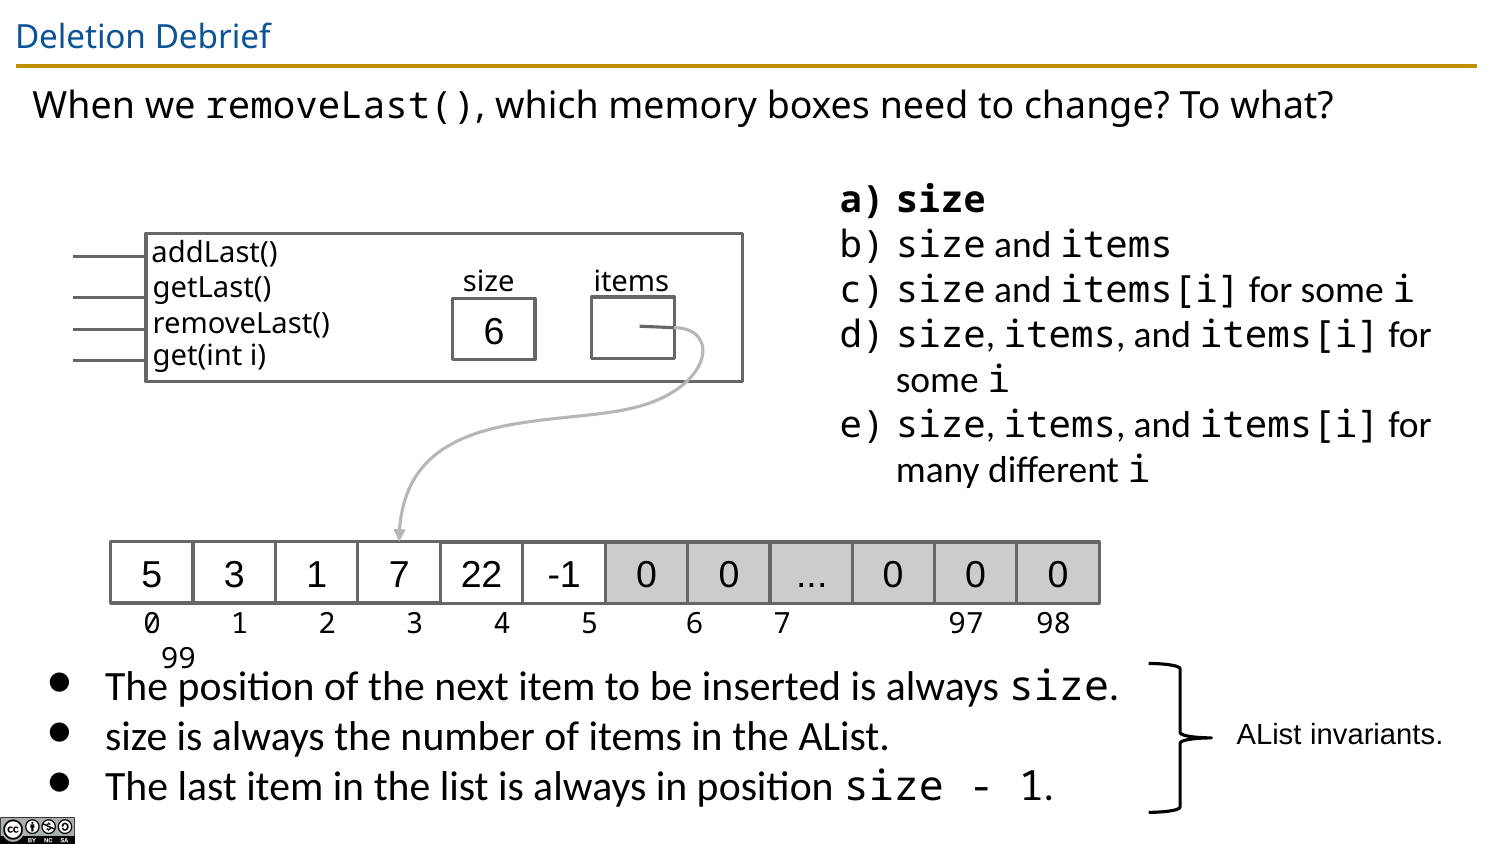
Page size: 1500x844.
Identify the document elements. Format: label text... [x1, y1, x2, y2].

text_box [591, 296, 675, 326]
text_box ... [770, 542, 853, 589]
text_box 7 [357, 541, 440, 589]
picture [0, 817, 75, 844]
text_box size size and items size and items[i] for some i size, items, and items[i] for some i size, items, and items[i] for many different i [805, 159, 1500, 497]
text_box The position of the next item to be inserted is always size. size is always the number of items in the AList. The last item in the list is always in position size - 1. [15, 624, 1500, 843]
list When we removeLast(), which memory boxes need to change? To what? [17, 65, 1416, 189]
text_box 6 [452, 298, 536, 326]
text_box 0 [1016, 542, 1100, 589]
text_box 3 [193, 541, 275, 589]
text_box [402, 233, 743, 382]
text_box size [447, 246, 585, 298]
text_box items [585, 246, 715, 298]
text_box 0 [687, 542, 770, 589]
text_box 0 [605, 542, 687, 589]
text_box [1148, 663, 1212, 813]
text_box AList invariants. [1221, 699, 1482, 751]
text_box 22 [440, 549, 522, 589]
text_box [136, 223, 397, 382]
text_box -1 [522, 549, 605, 589]
text_box 5 [110, 541, 193, 604]
text_box 0 1 2 3 4 5 6 7 97 98 99 [128, 589, 1117, 626]
title Deletion Debrief [0, 0, 1398, 65]
text_box 1 [275, 541, 357, 589]
text_box 0 [934, 542, 1016, 589]
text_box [398, 327, 675, 542]
text_box 0 [853, 542, 934, 589]
